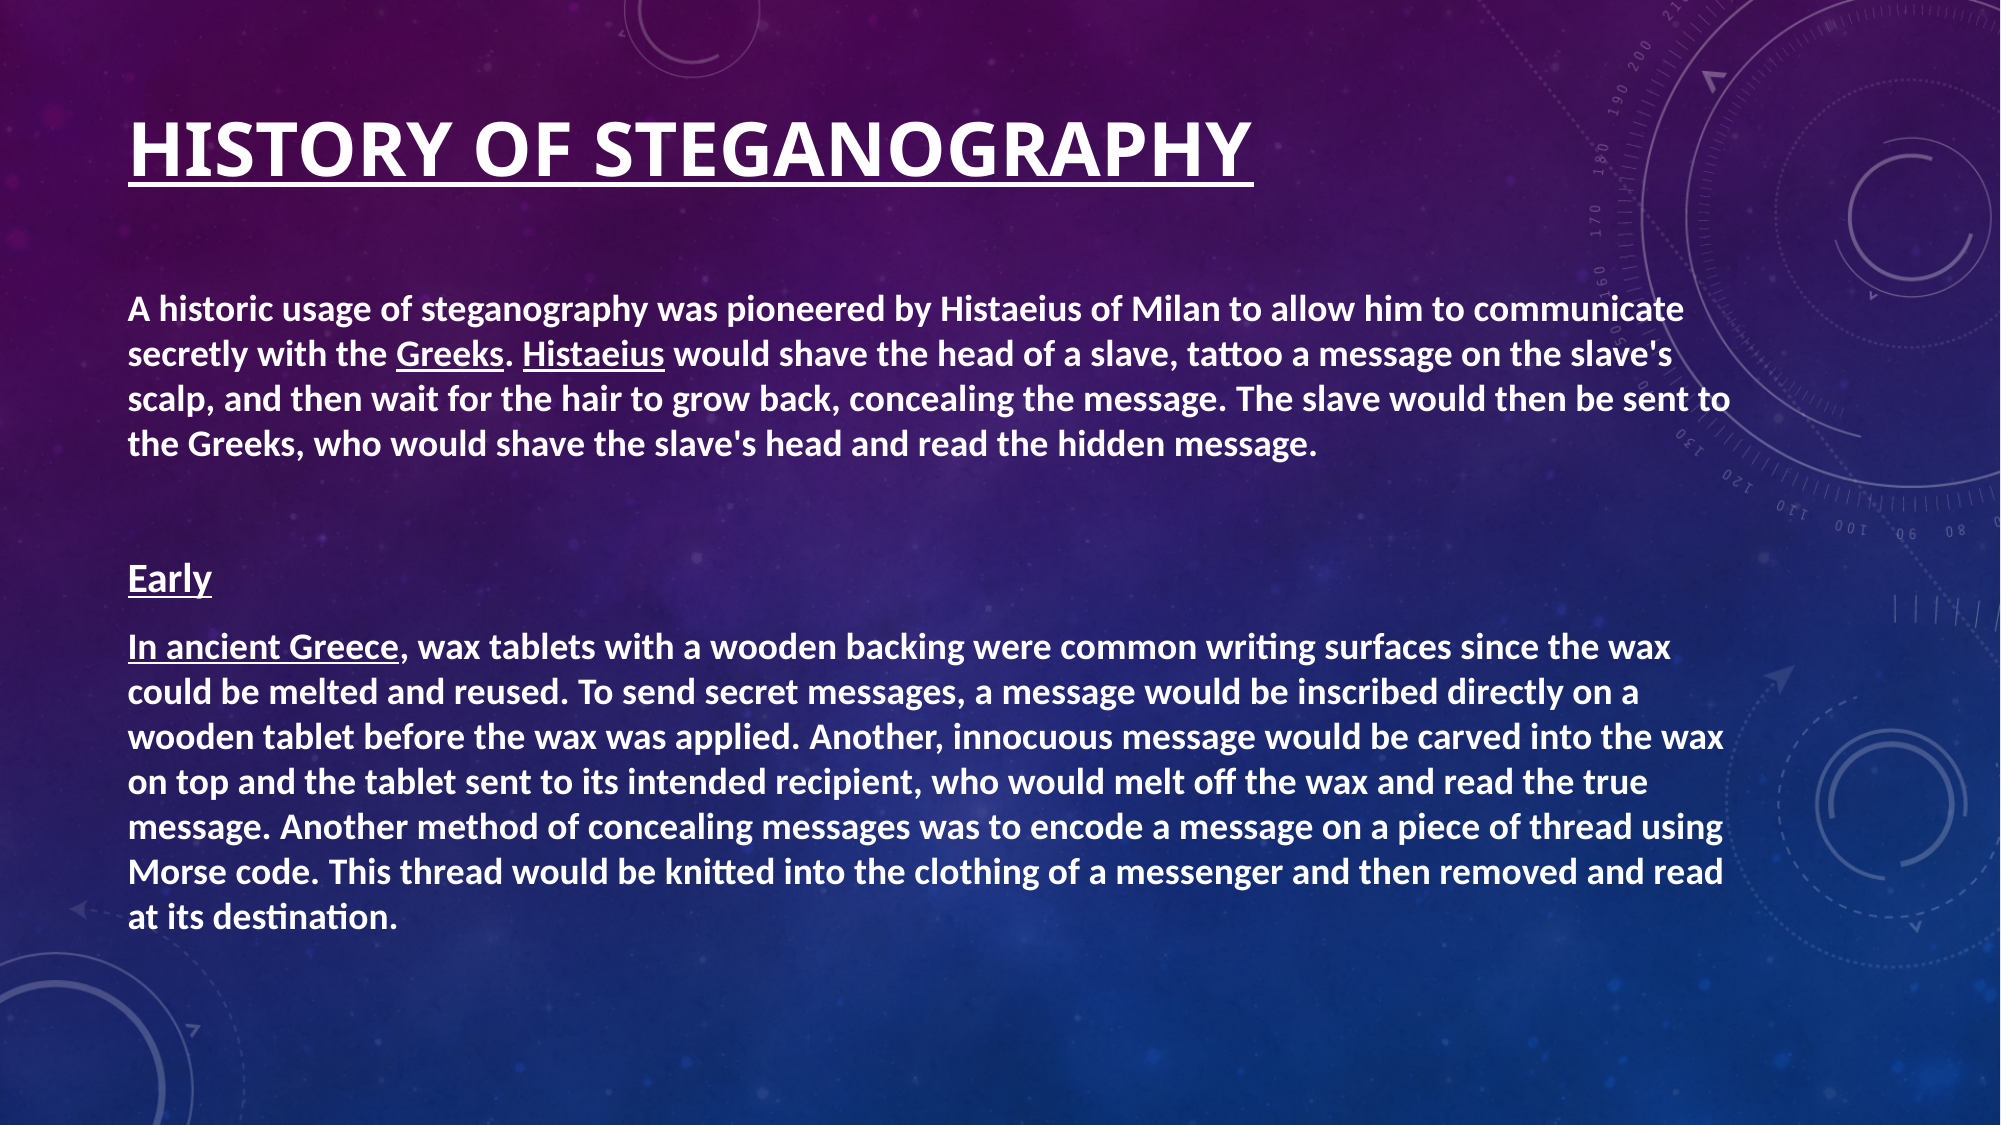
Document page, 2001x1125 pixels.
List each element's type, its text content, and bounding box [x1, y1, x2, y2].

picture [0, 0, 2001, 1125]
title HISTORY OF STEGANOGRAPHY [112, 78, 1775, 276]
list A historic usage of steganography was pioneered by Histaeius of Milan to allow him to communicate secretly with the Greeks. Histaeius would shave the head of a slave, tattoo a message on the slave's scalp, and then wait for the hair to grow back, concealing the message. The slave would then be sent to the Greeks, who would shave the slave's head and read the hidden message. Early In ancient Greece, wax tablets with a wooden backing were common writing surfaces since the wax could be melted and reused. To send secret messages, a message would be inscribed directly on a wooden tablet before the wax was applied. Another, innocuous message would be carved into the wax on top and the tablet sent to its intended recipient, who would melt off the wax and read the true message. Another method of concealing messages was to encode a message on a piece of thread using Morse code. This thread would be knitted into the clothing of a messenger and then removed and read at its destination. [112, 276, 1775, 950]
